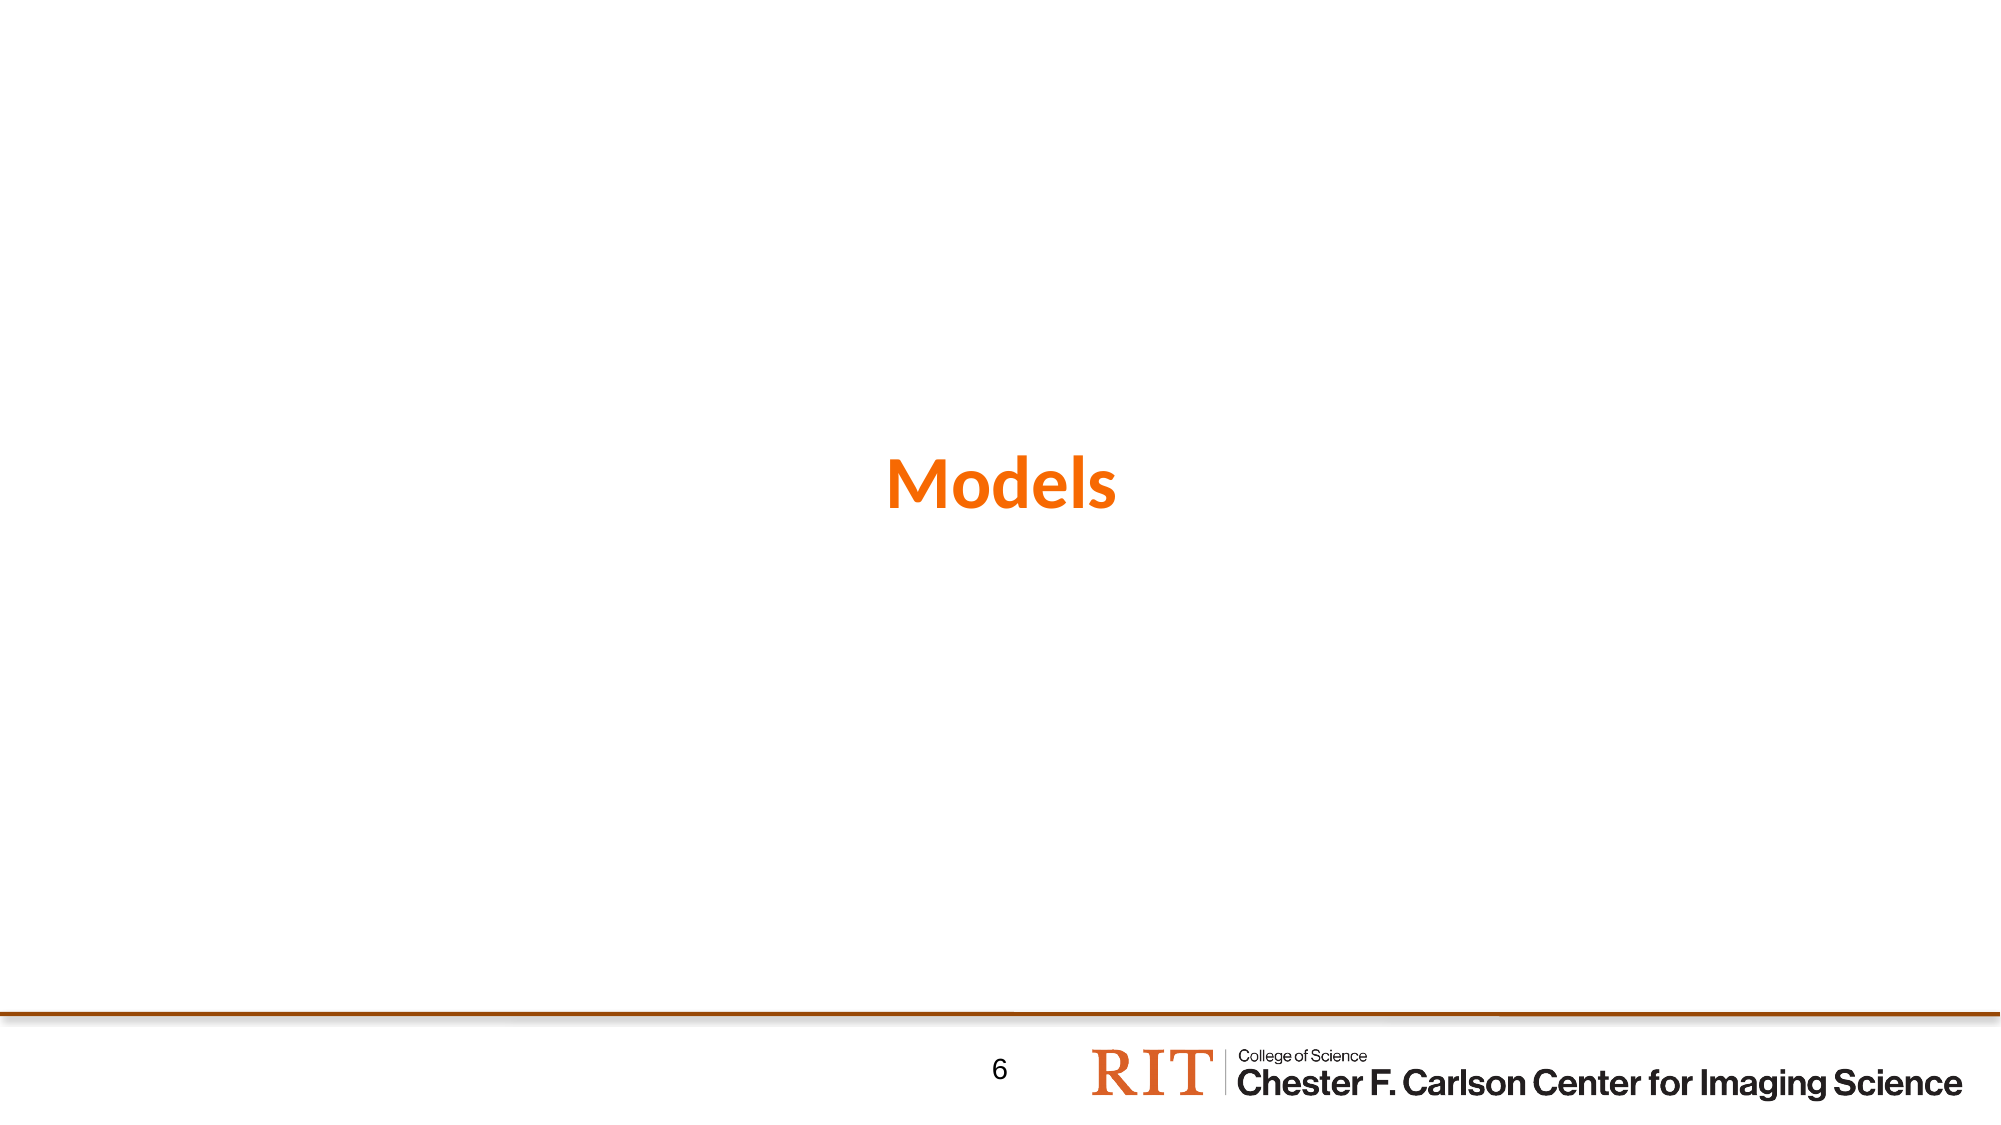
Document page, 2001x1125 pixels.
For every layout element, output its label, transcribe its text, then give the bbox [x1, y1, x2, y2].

picture [1086, 1038, 1972, 1106]
title Models [870, 357, 1180, 600]
slide_number ‹#› [913, 1043, 1087, 1104]
